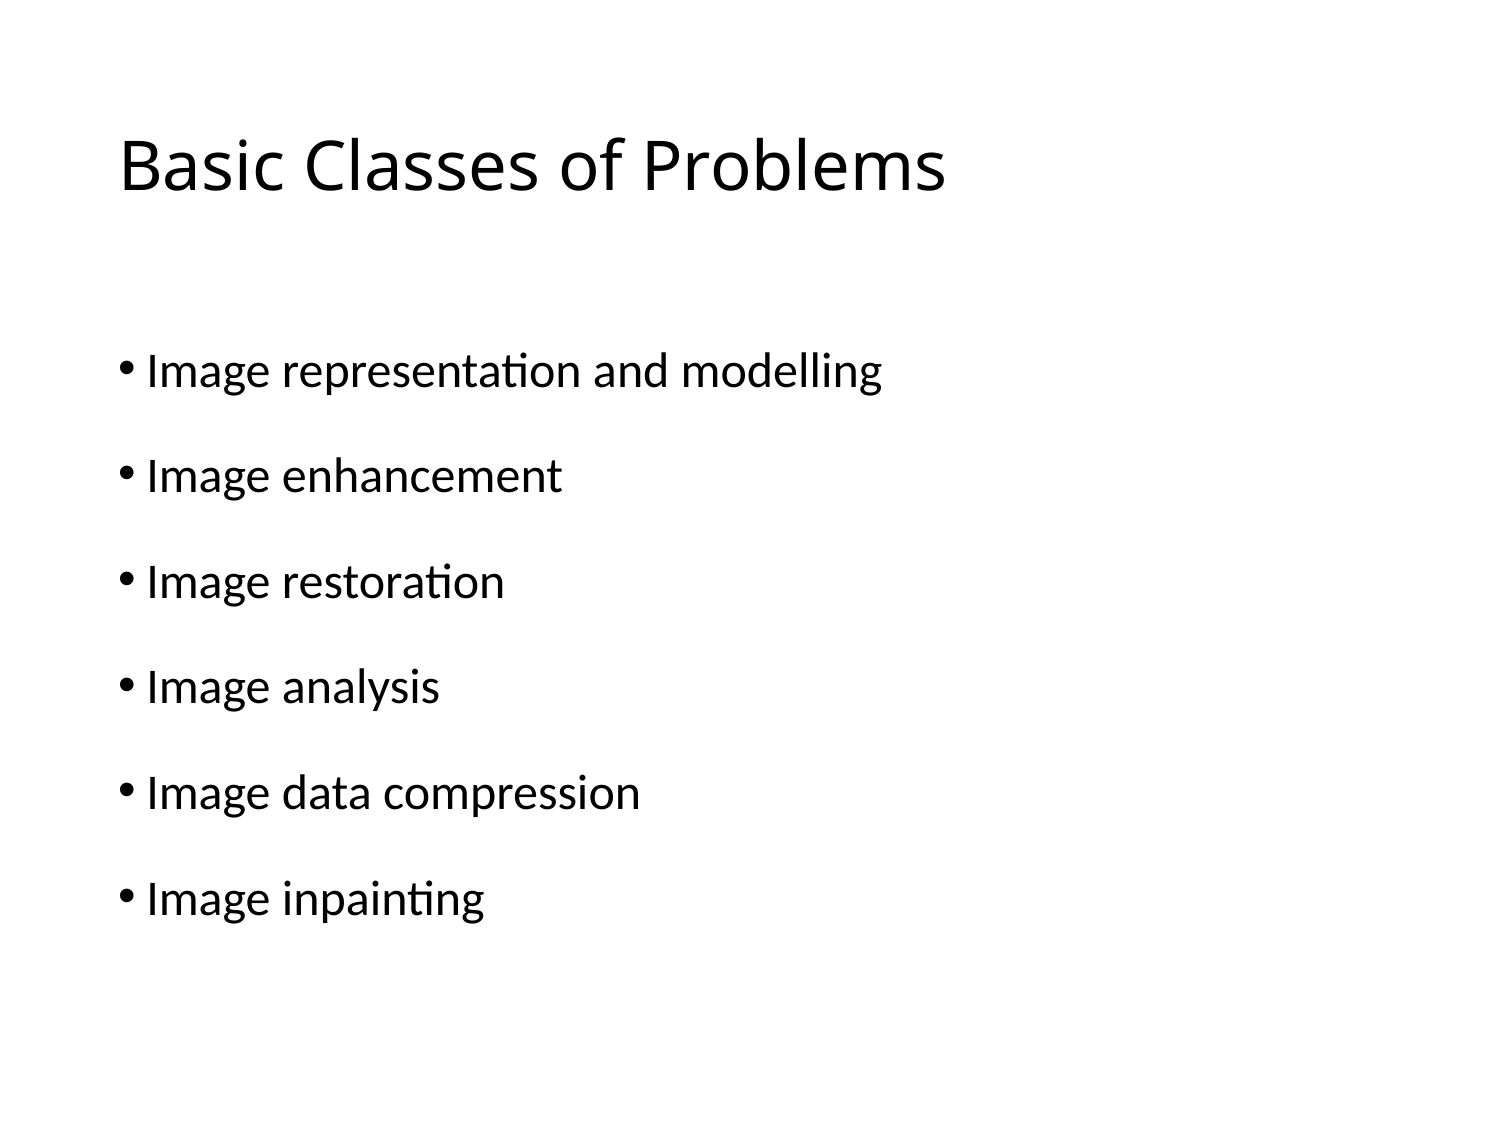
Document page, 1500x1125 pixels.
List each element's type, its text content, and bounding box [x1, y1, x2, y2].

title Basic Classes of Problems [103, 59, 1397, 278]
list Image representation and modelling Image enhancement Image restoration Image analysis Image data compression Image inpainting [103, 299, 1397, 1014]
